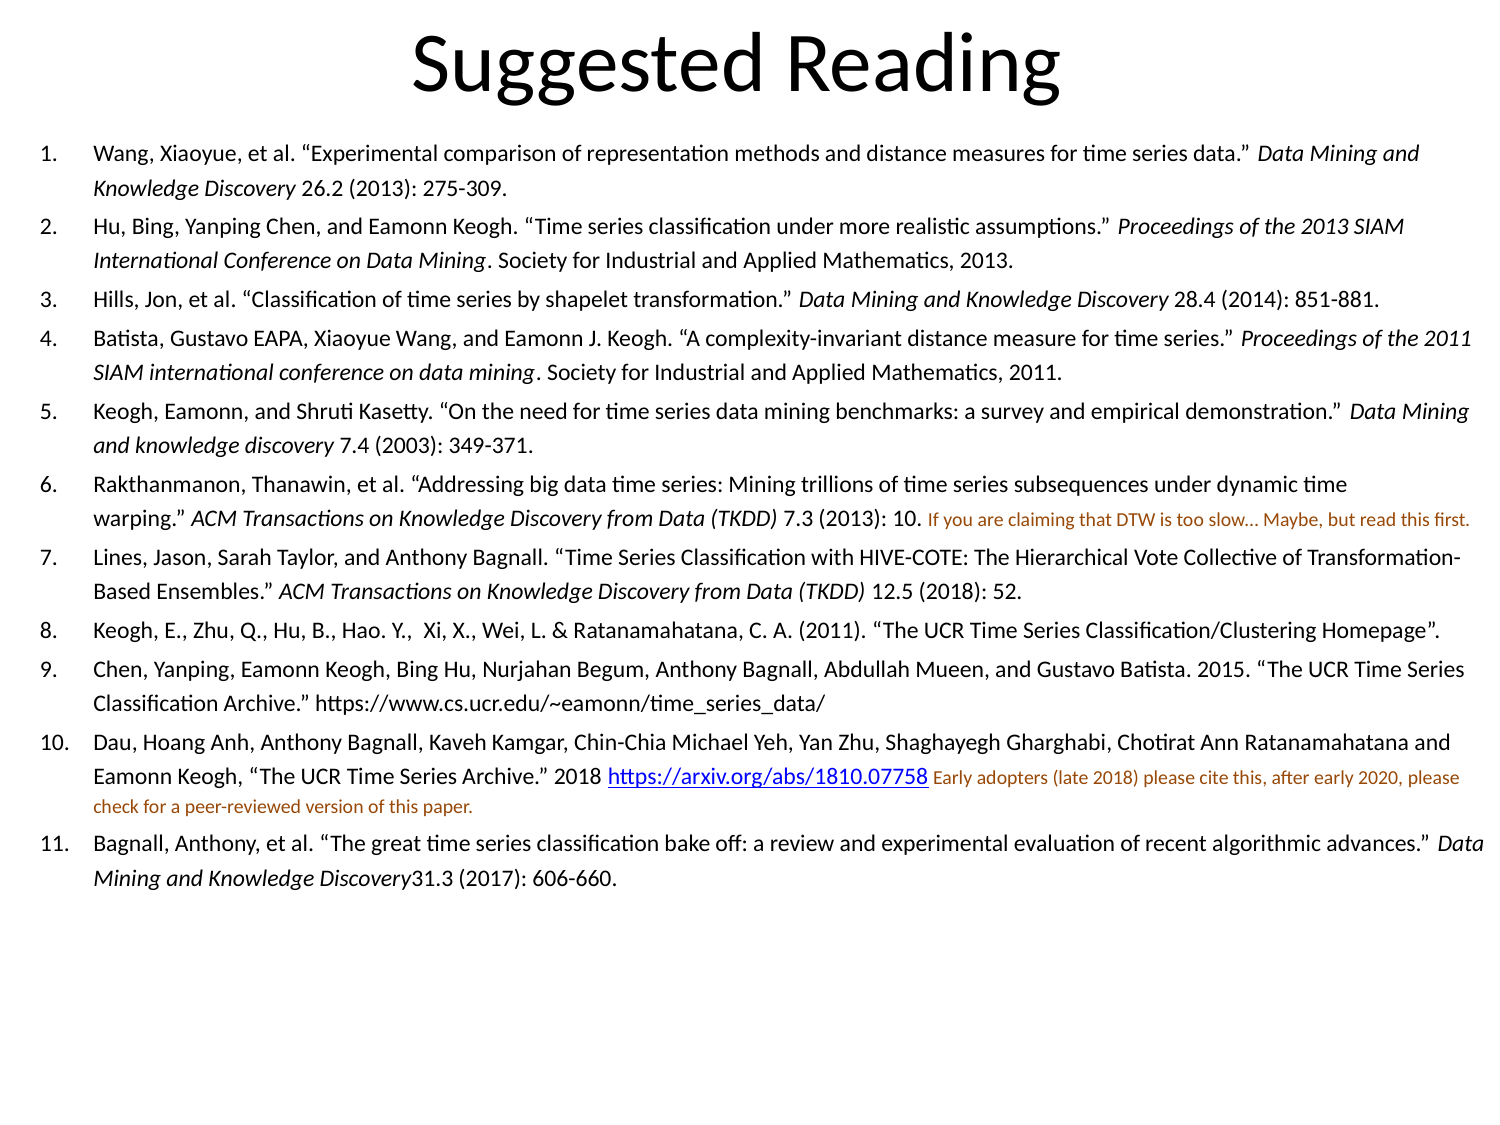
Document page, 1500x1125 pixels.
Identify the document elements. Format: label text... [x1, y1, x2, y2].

title Suggested Reading [62, 0, 1413, 117]
list Wang, Xiaoyue, et al. “Experimental comparison of representation methods and distance measures for time series data.” Data Mining and Knowledge Discovery 26.2 (2013): 275-309. Hu, Bing, Yanping Chen, and Eamonn Keogh. “Time series classification under more realistic assumptions.” Proceedings of the 2013 SIAM International Conference on Data Mining. Society for Industrial and Applied Mathematics, 2013. Hills, Jon, et al. “Classification of time series by shapelet transformation.” Data Mining and Knowledge Discovery 28.4 (2014): 851-881. Batista, Gustavo EAPA, Xiaoyue Wang, and Eamonn J. Keogh. “A complexity-invariant distance measure for time series.” Proceedings of the 2011 SIAM international conference on data mining. Society for Industrial and Applied Mathematics, 2011. Keogh, Eamonn, and Shruti Kasetty. “On the need for time series data mining benchmarks: a survey and empirical demonstration.” Data Mining and knowledge discovery 7.4 (2003): 349-371. Rakthanmanon, Thanawin, et al. “Addressing big data time series: Mining trillions of time series subsequences under dynamic time warping.” ACM Transactions on Knowledge Discovery from Data (TKDD) 7.3 (2013): 10. If you are claiming that DTW is too slow… Maybe, but read this first. Lines, Jason, Sarah Taylor, and Anthony Bagnall. “Time Series Classification with HIVE-COTE: The Hierarchical Vote Collective of Transformation-Based Ensembles.” ACM Transactions on Knowledge Discovery from Data (TKDD) 12.5 (2018): 52. Keogh, E., Zhu, Q., Hu, B., Hao. Y., Xi, X., Wei, L. & Ratanamahatana, C. A. (2011). “The UCR Time Series Classification/Clustering Homepage”. Chen, Yanping, Eamonn Keogh, Bing Hu, Nurjahan Begum, Anthony Bagnall, Abdullah Mueen, and Gustavo Batista. 2015. “The UCR Time Series Classification Archive.” https://www.cs.ucr.edu/~eamonn/time_series_data/ Dau, Hoang Anh, Anthony Bagnall, Kaveh Kamgar, Chin-Chia Michael Yeh, Yan Zhu, Shaghayegh Gharghabi, Chotirat Ann Ratanamahatana and Eamonn Keogh, “The UCR Time Series Archive.” 2018 https://arxiv.org/abs/1810.07758 Early adopters (late 2018) please cite this, after early 2020, please check for a peer-reviewed version of this paper. Bagnall, Anthony, et al. “The great time series classification bake off: a review and experimental evaluation of recent algorithmic advances.” Data Mining and Knowledge Discovery31.3 (2017): 606-660. [24, 125, 1500, 925]
